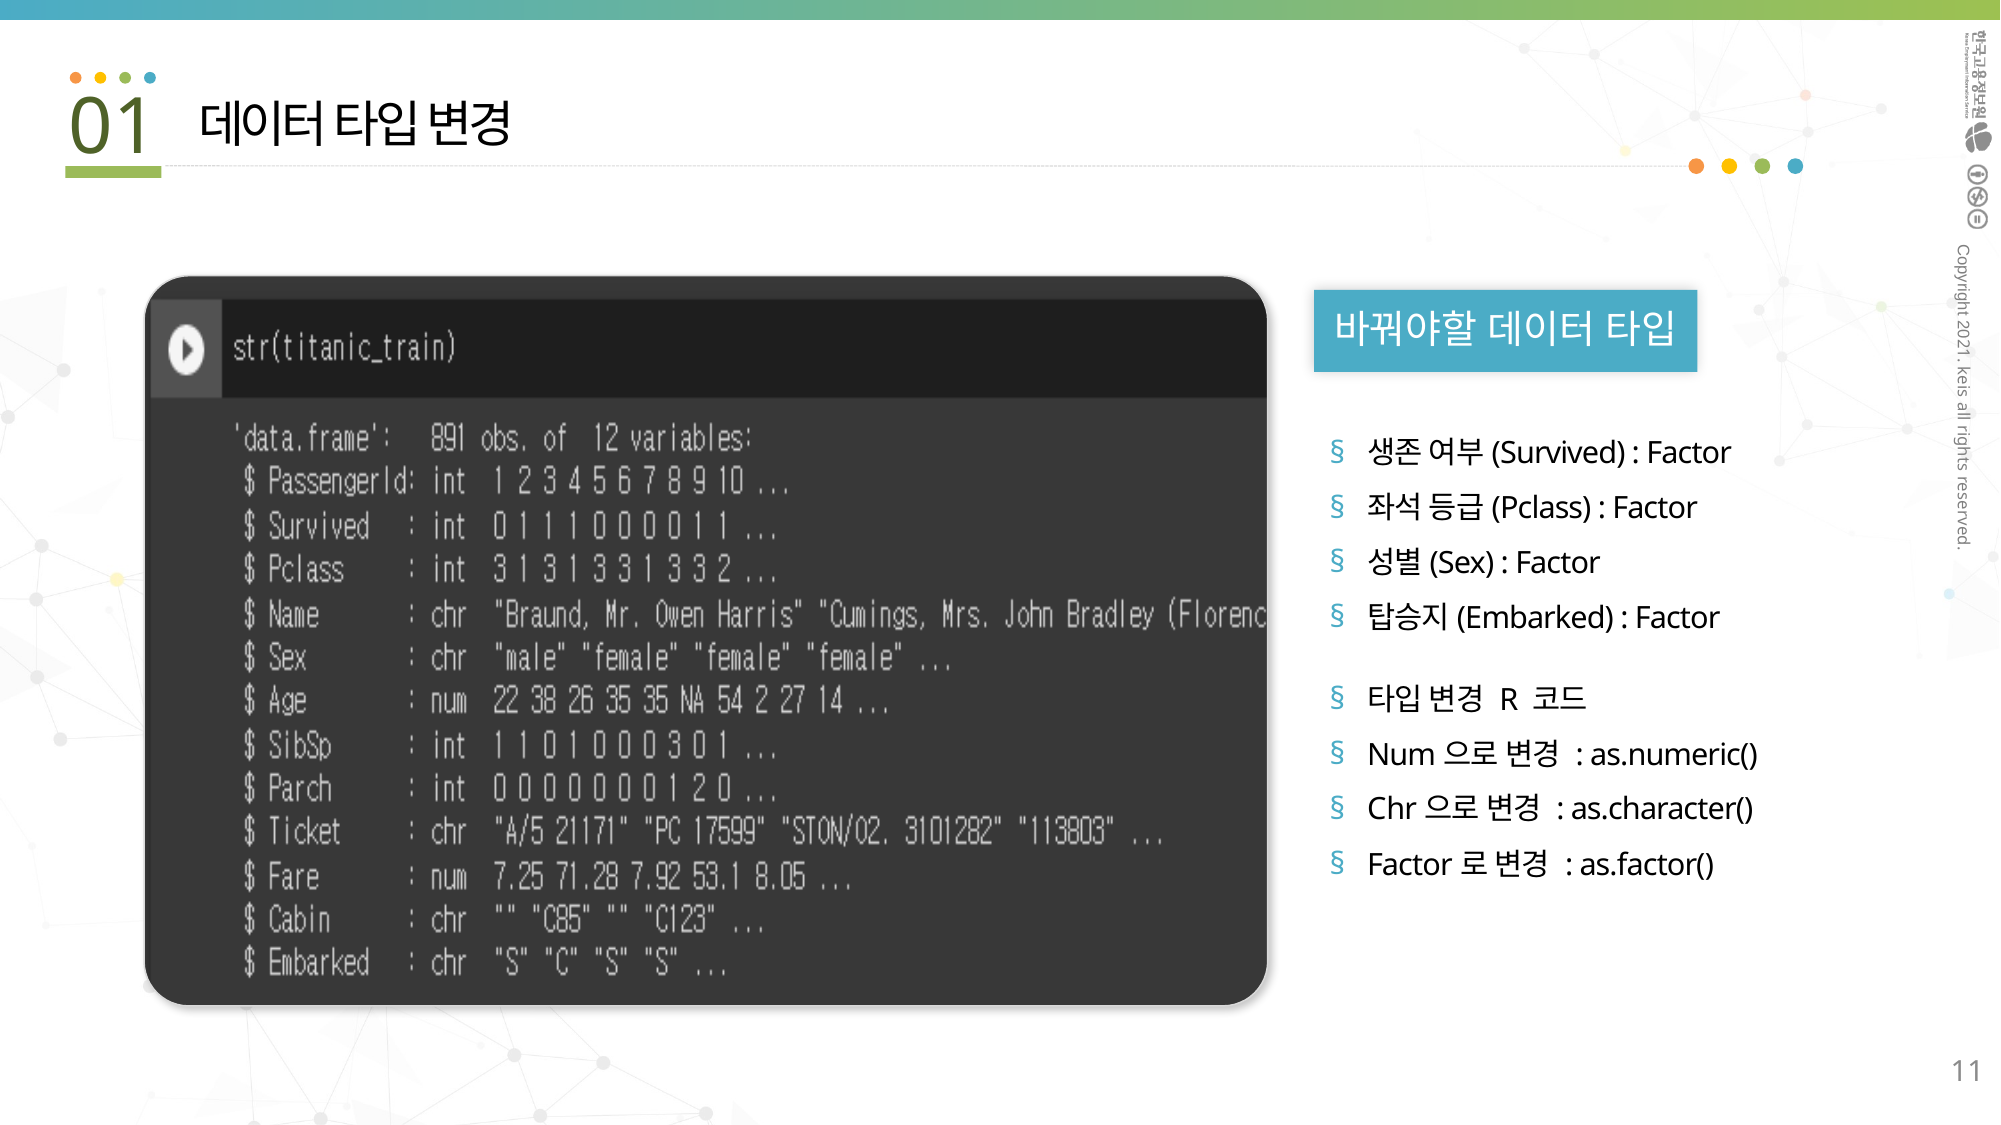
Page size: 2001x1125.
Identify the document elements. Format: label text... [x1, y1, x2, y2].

slide_number 11 [1532, 1042, 1999, 1103]
text_box 타입 변경 R 코드 Num으로 변경 : as.numeric() Chr으로 변경 : as.character() Factor로 변경 : as.factor() [1314, 657, 1867, 889]
text_box [143, 657, 1269, 1007]
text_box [0, 0, 2000, 657]
